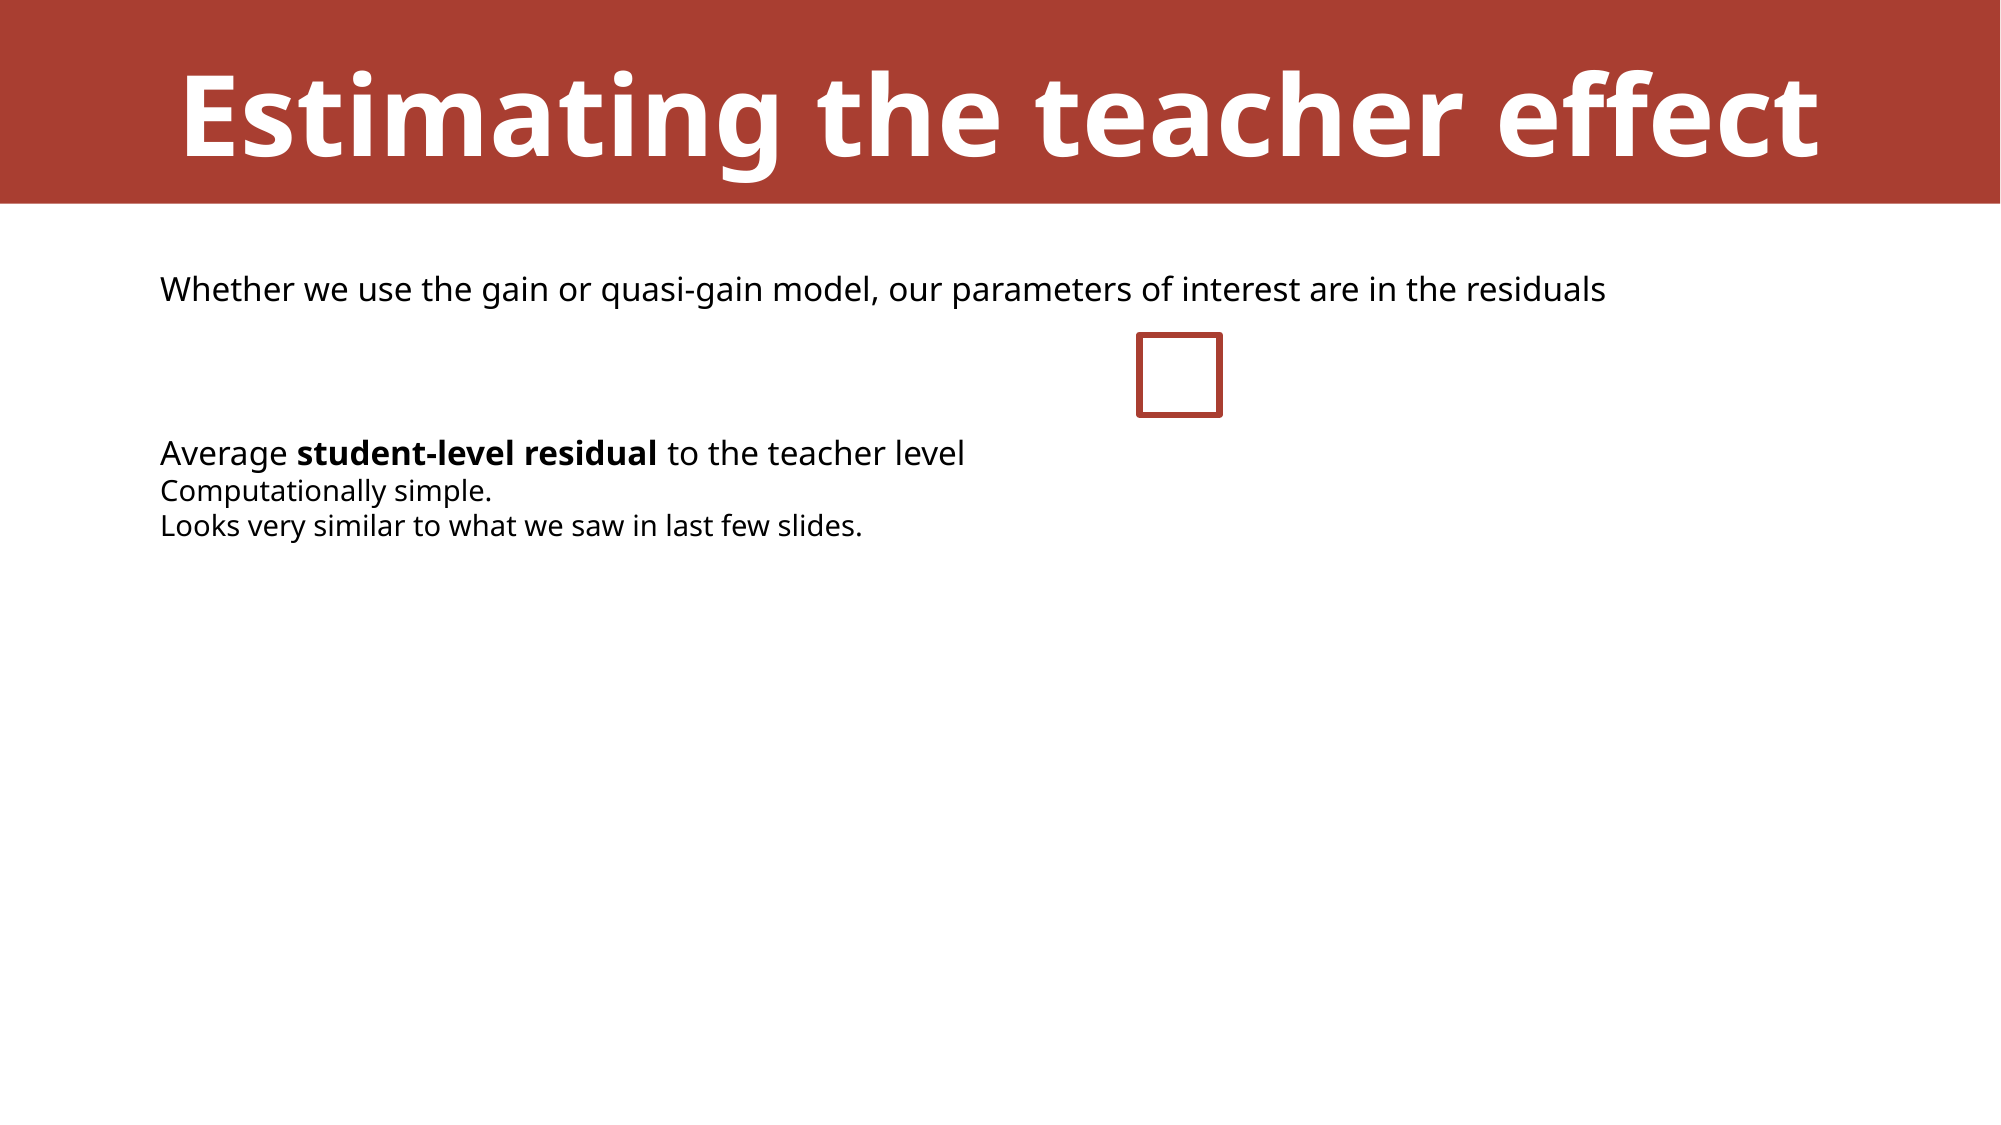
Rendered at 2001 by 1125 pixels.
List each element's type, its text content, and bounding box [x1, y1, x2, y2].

text_box [1137, 333, 1222, 417]
title Estimating the teacher effect [0, 0, 2000, 187]
